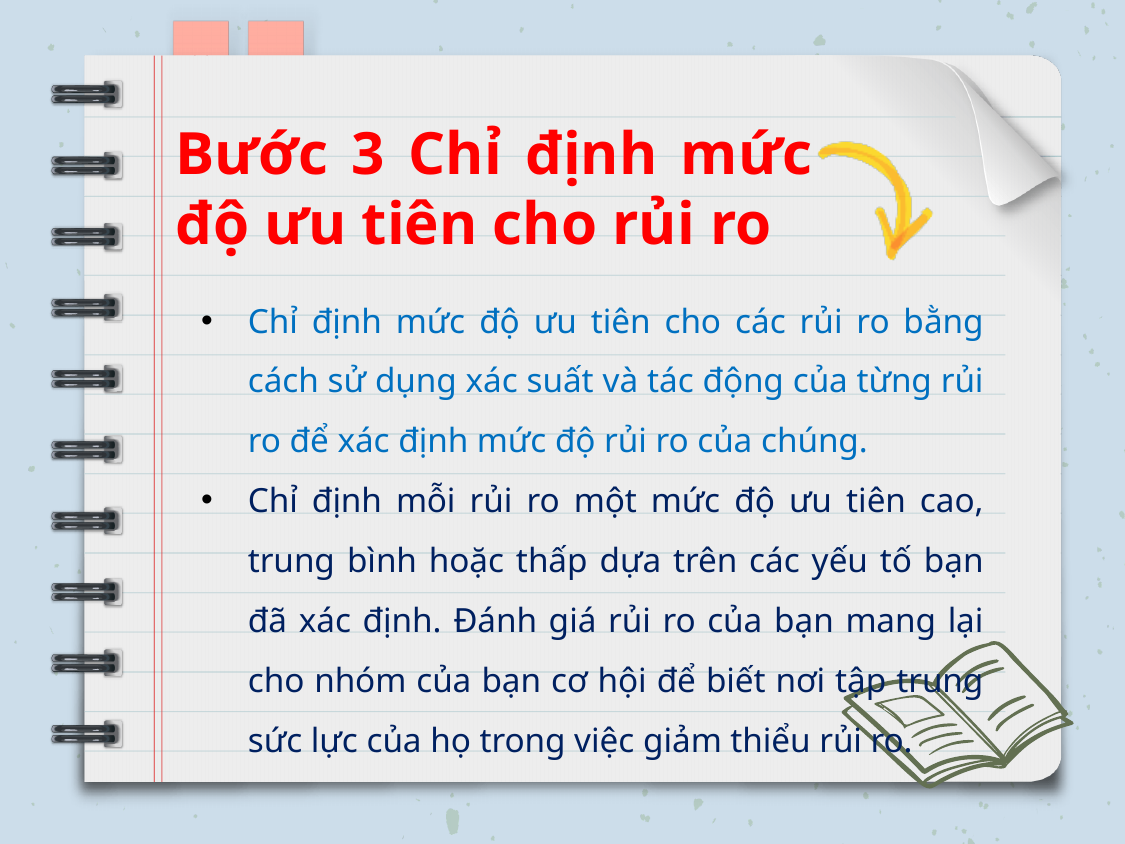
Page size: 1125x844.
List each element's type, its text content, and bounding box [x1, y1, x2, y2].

picture [47, 0, 1078, 822]
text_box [840, 640, 1075, 789]
text_box Bước 3 Chỉ định mức độ ưu tiên cho rủi ro [160, 100, 828, 195]
text_box Chỉ định mức độ ưu tiên cho các rủi ro bằng cách sử dụng xác suất và tác động của từng rủi ro để xác định mức độ rủi ro của chúng. Chỉ định mỗi rủi ro một mức độ ưu tiên cao, trung bình hoặc thấp dựa trên các yếu tố bạn đã xác định. Đánh giá rủi ro của bạn mang lại cho nhóm của bạn cơ hội để biết nơi tập trung sức lực của họ trong việc giảm thiểu rủi ro. [186, 272, 1000, 767]
